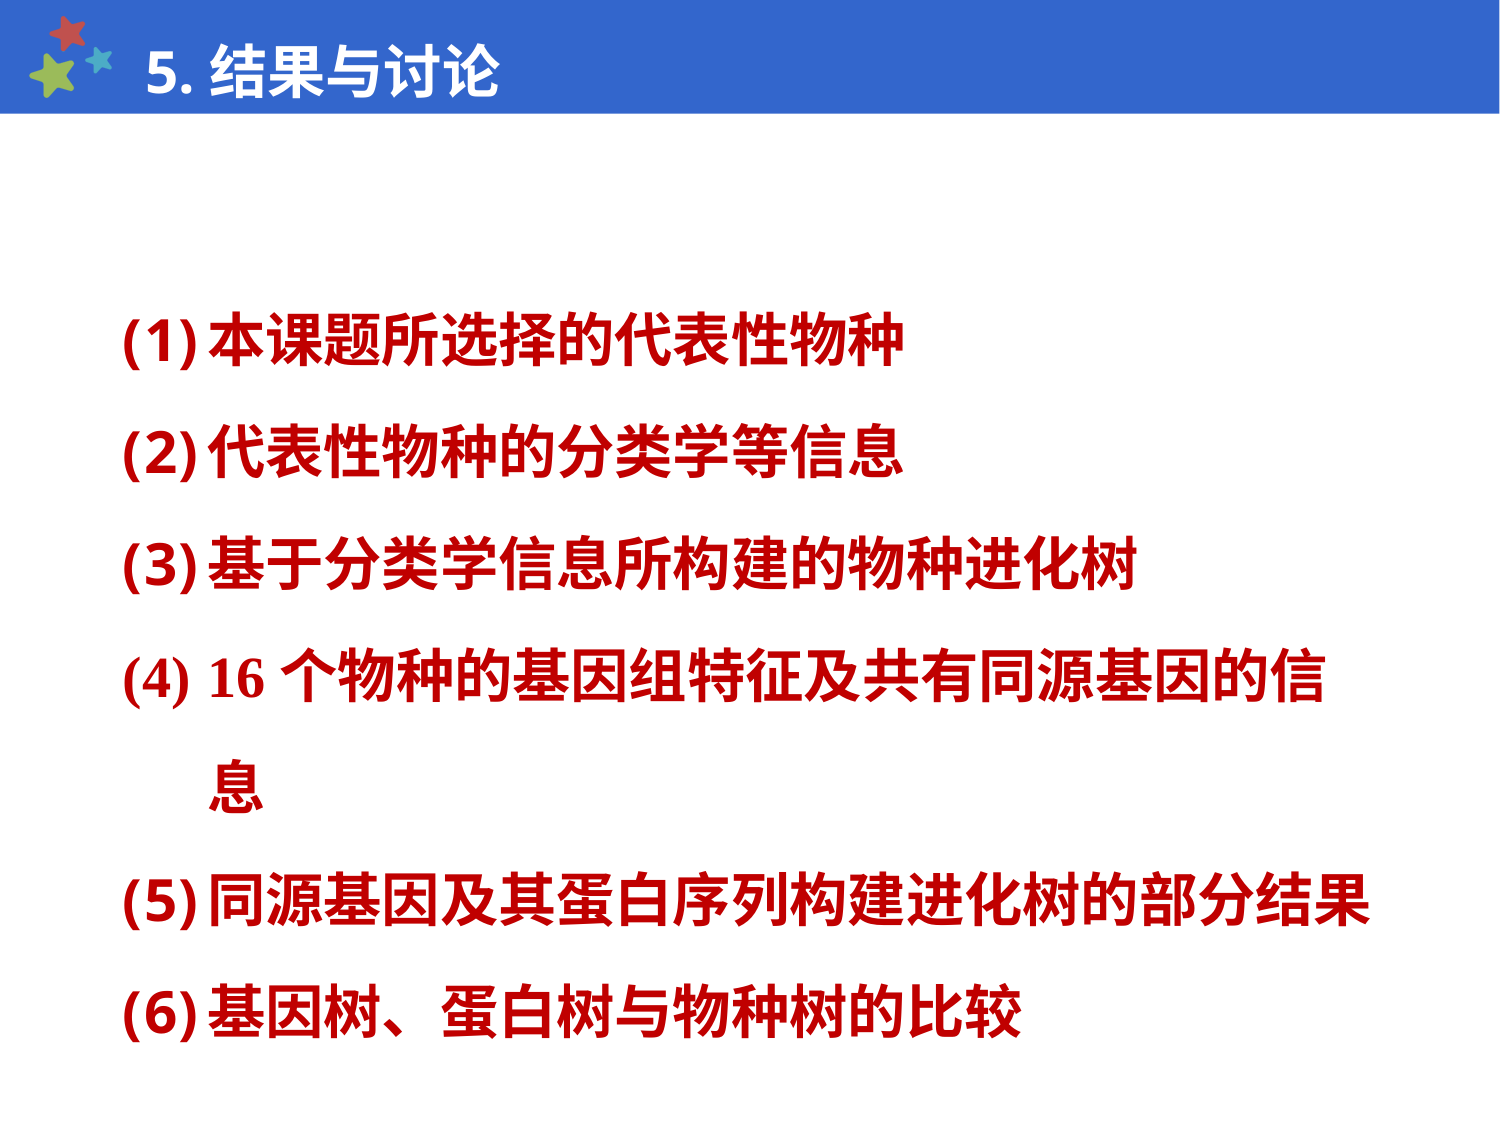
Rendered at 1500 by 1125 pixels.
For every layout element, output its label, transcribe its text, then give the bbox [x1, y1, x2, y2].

text_box 5.结果与讨论 [127, 0, 1473, 113]
text_box 本课题所选择的代表性物种 代表性物种的分类学等信息 基于分类学信息所构建的物种进化树 16个物种的基因组特征及共有同源基因的信息 同源基因及其蛋白序列构建进化树的部分结果 基因树、蛋白树与物种树的比较 [104, 261, 1393, 1053]
picture [17, 4, 124, 110]
